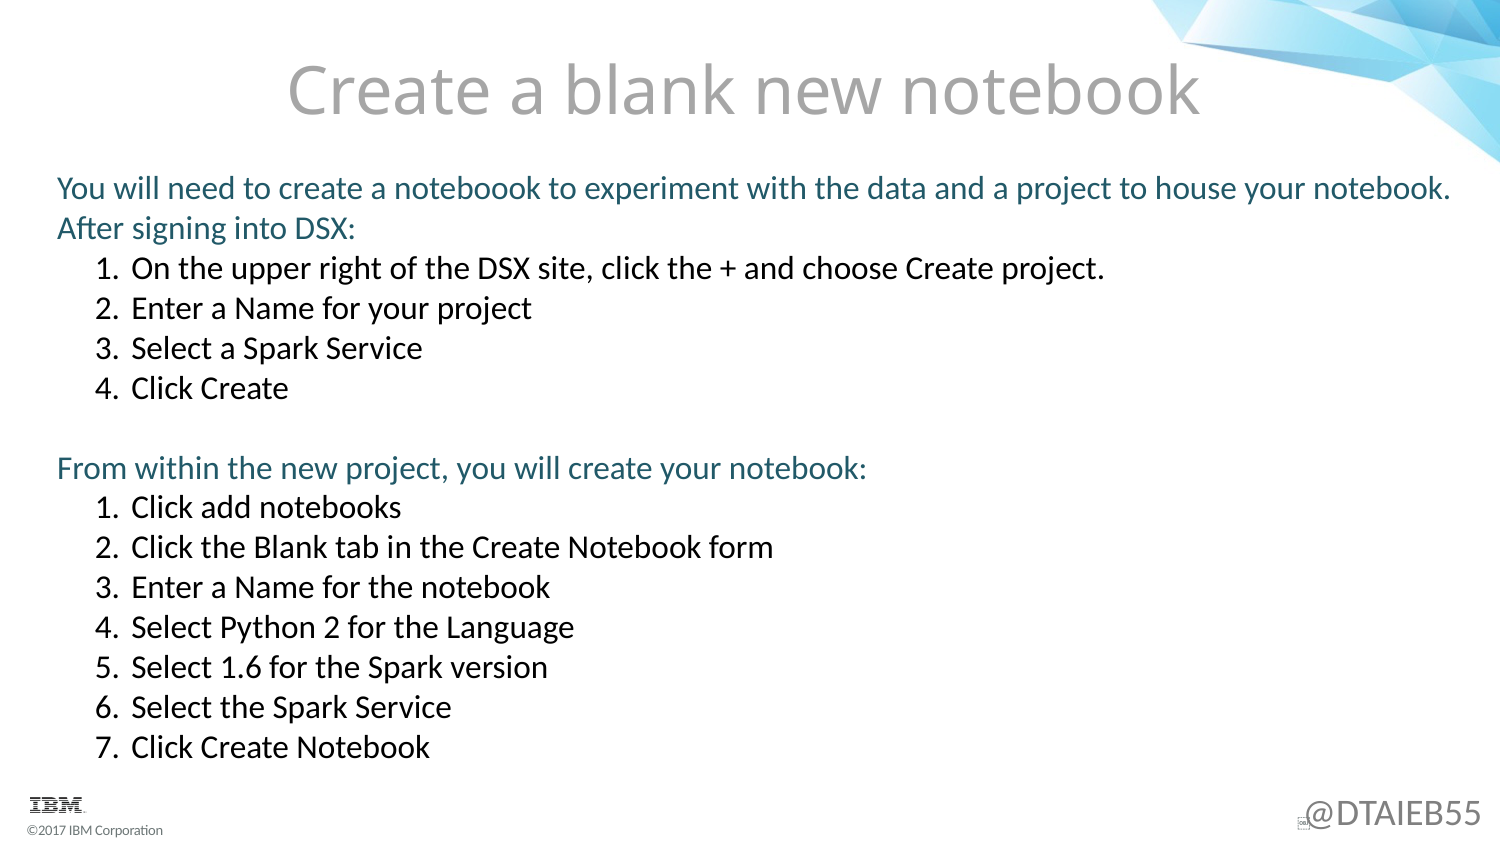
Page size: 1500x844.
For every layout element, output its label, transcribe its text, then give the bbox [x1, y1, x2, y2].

text_box You will need to create a noteboook to experiment with the data and a project to house your notebook. After signing into DSX: On the upper right of the DSX site, click the + and choose Create project. Enter a Name for your project Select a Spark Service Click Create From within the new project, you will create your notebook: Click add notebooks Click the Blank tab in the Create Notebook form Enter a Name for the notebook Select Python 2 for the Language Select 1.6 for the Spark version Select the Spark Service Click Create Notebook [53, 161, 1462, 770]
title Create a blank new notebook [42, 42, 1446, 134]
picture [0, 0, 1500, 844]
